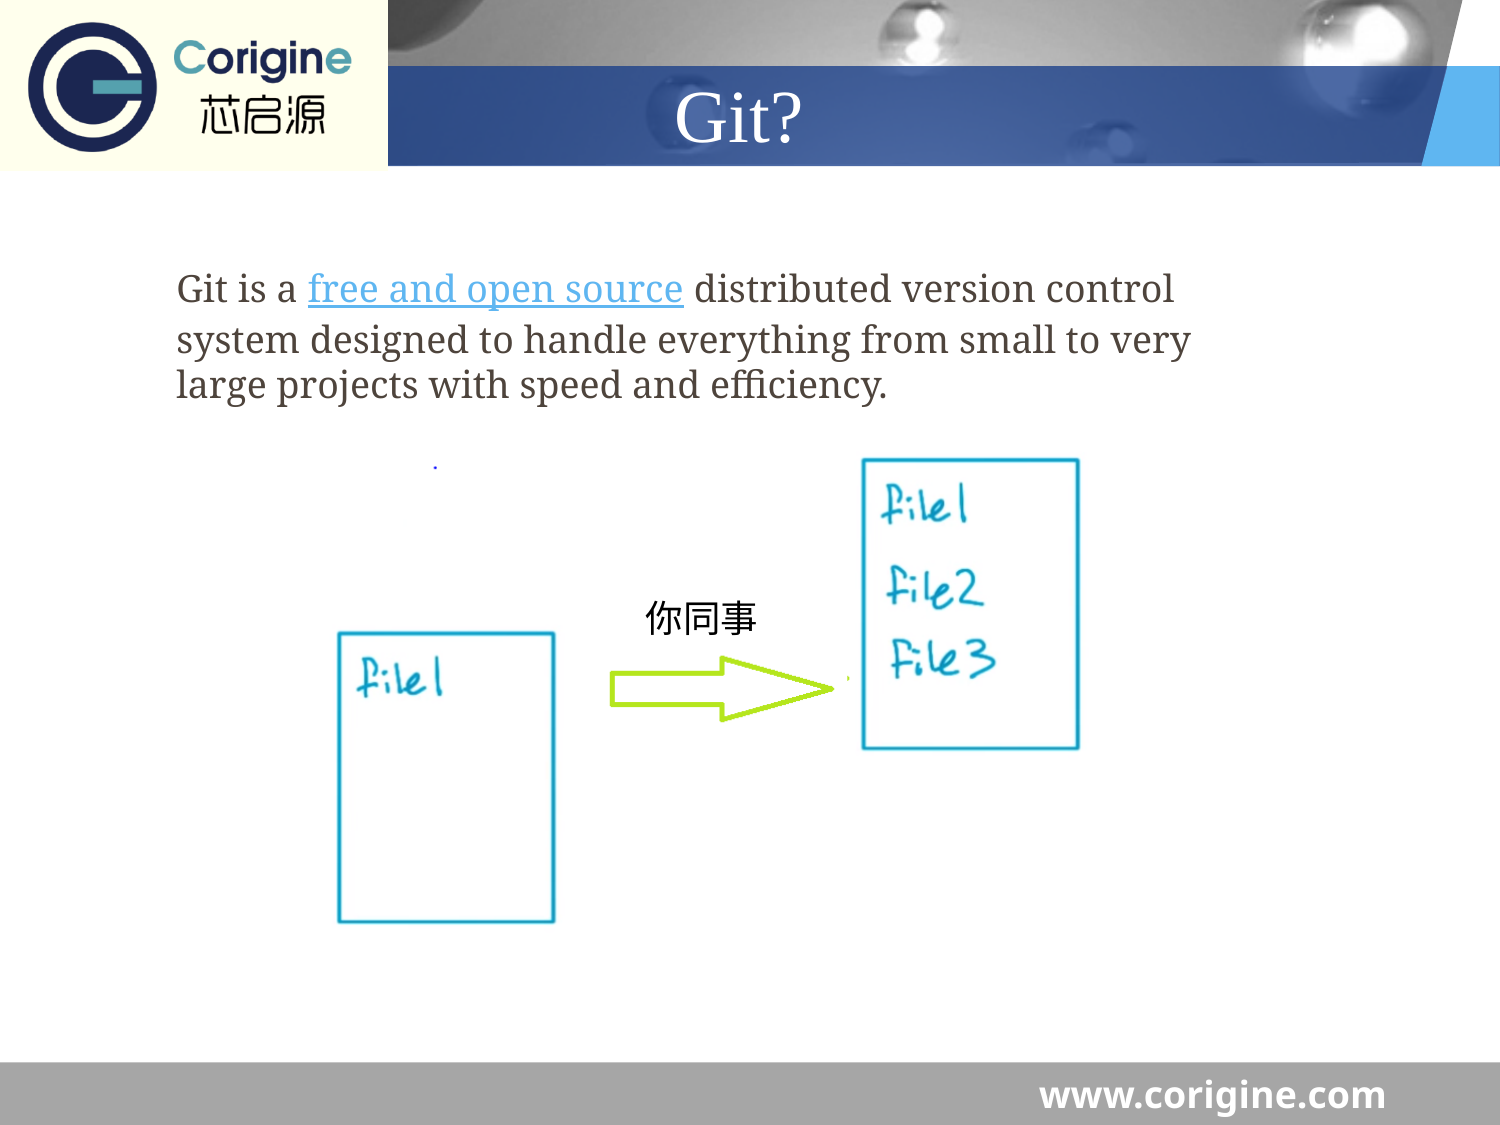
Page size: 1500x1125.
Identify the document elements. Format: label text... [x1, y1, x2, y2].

title Git? [386, 59, 1500, 164]
picture [328, 449, 1114, 942]
text_box Git is a free and open source distributed version control system designed to handle everything from small to very large projects with speed and efficiency. [161, 257, 1289, 413]
picture [0, 0, 1463, 171]
